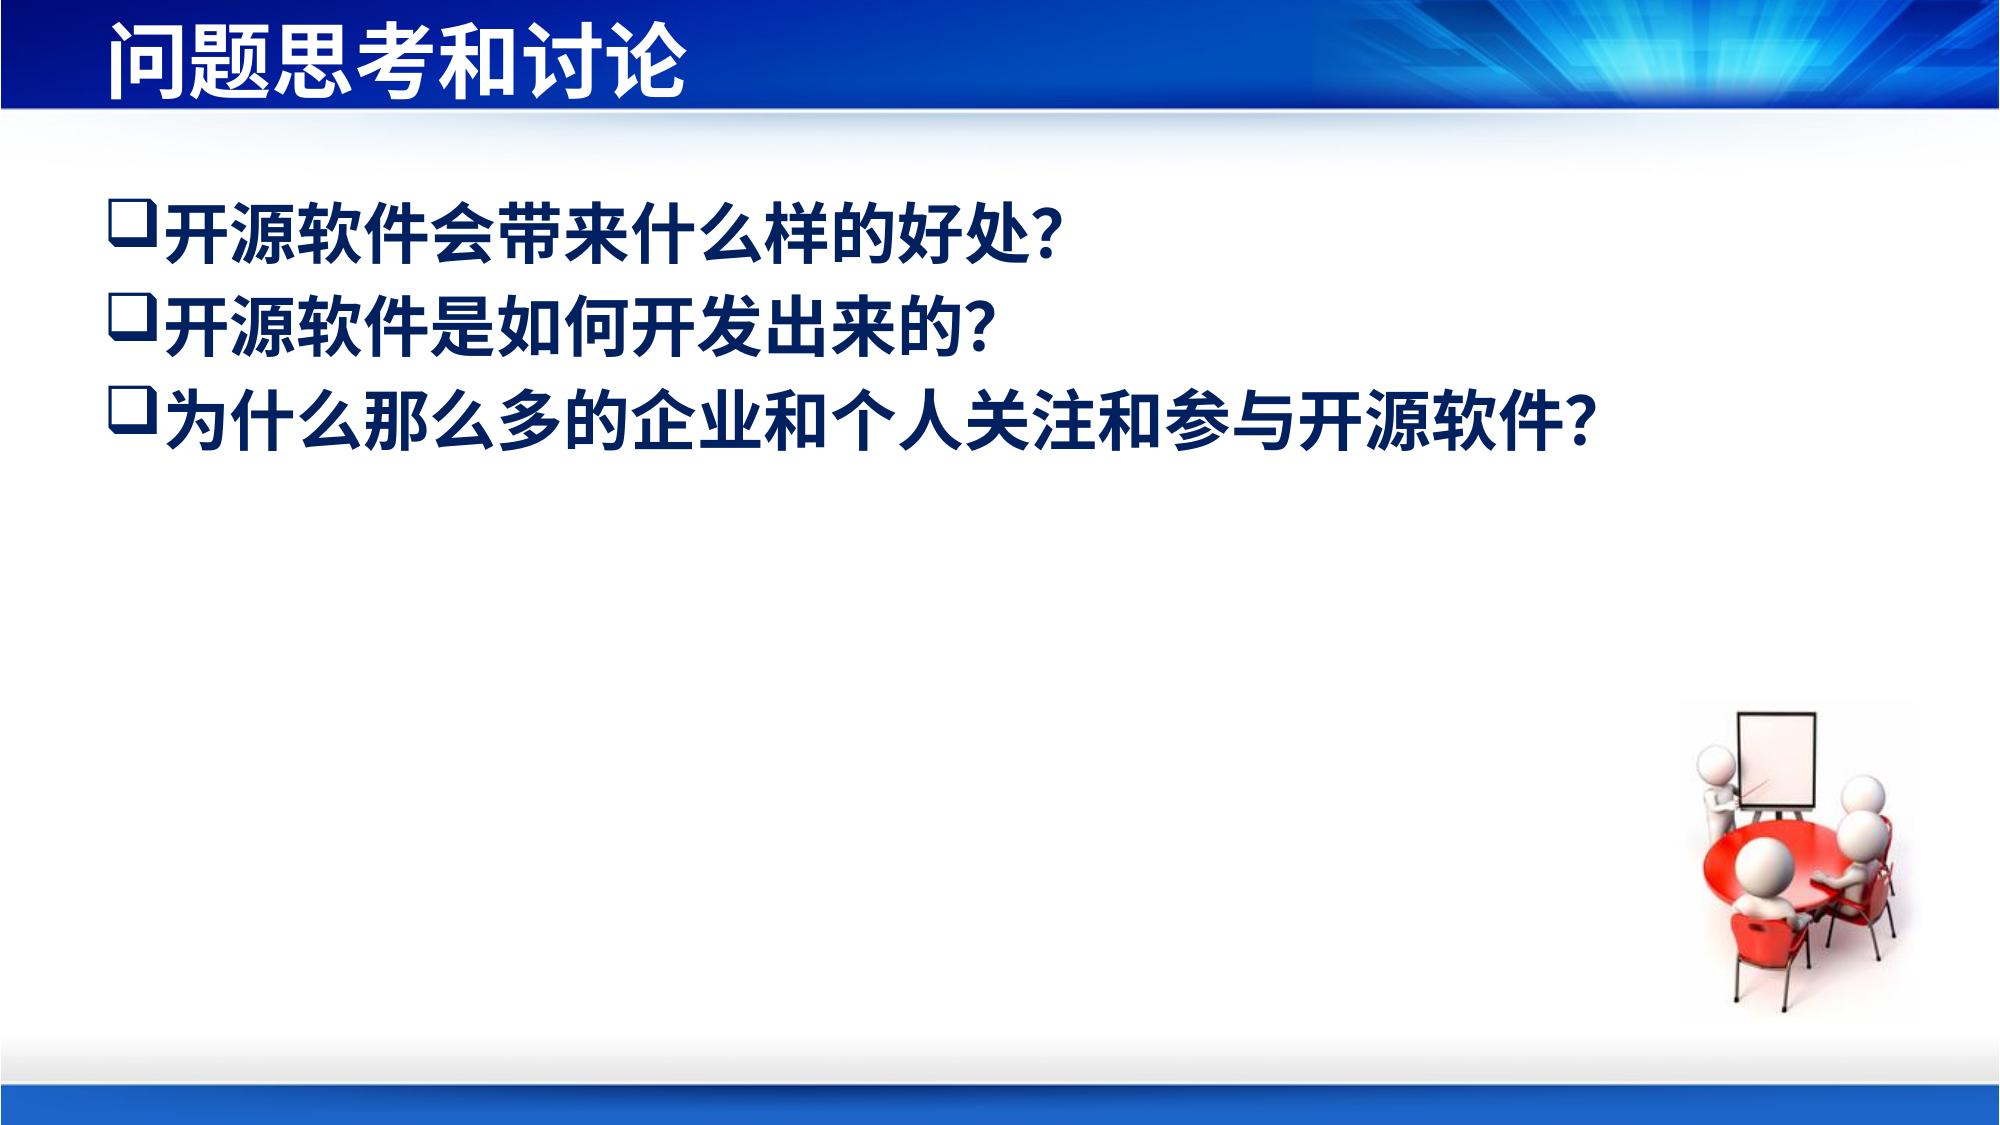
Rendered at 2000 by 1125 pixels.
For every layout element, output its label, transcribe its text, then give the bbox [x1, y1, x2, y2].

list 开源软件会带来什么样的好处？ 开源软件是如何开发出来的？ 为什么那么多的企业和个人关注和参与开源软件？ [88, 184, 1880, 1012]
title 问题思考和讨论 [90, 1, 1880, 118]
picture [1, 0, 1999, 1125]
